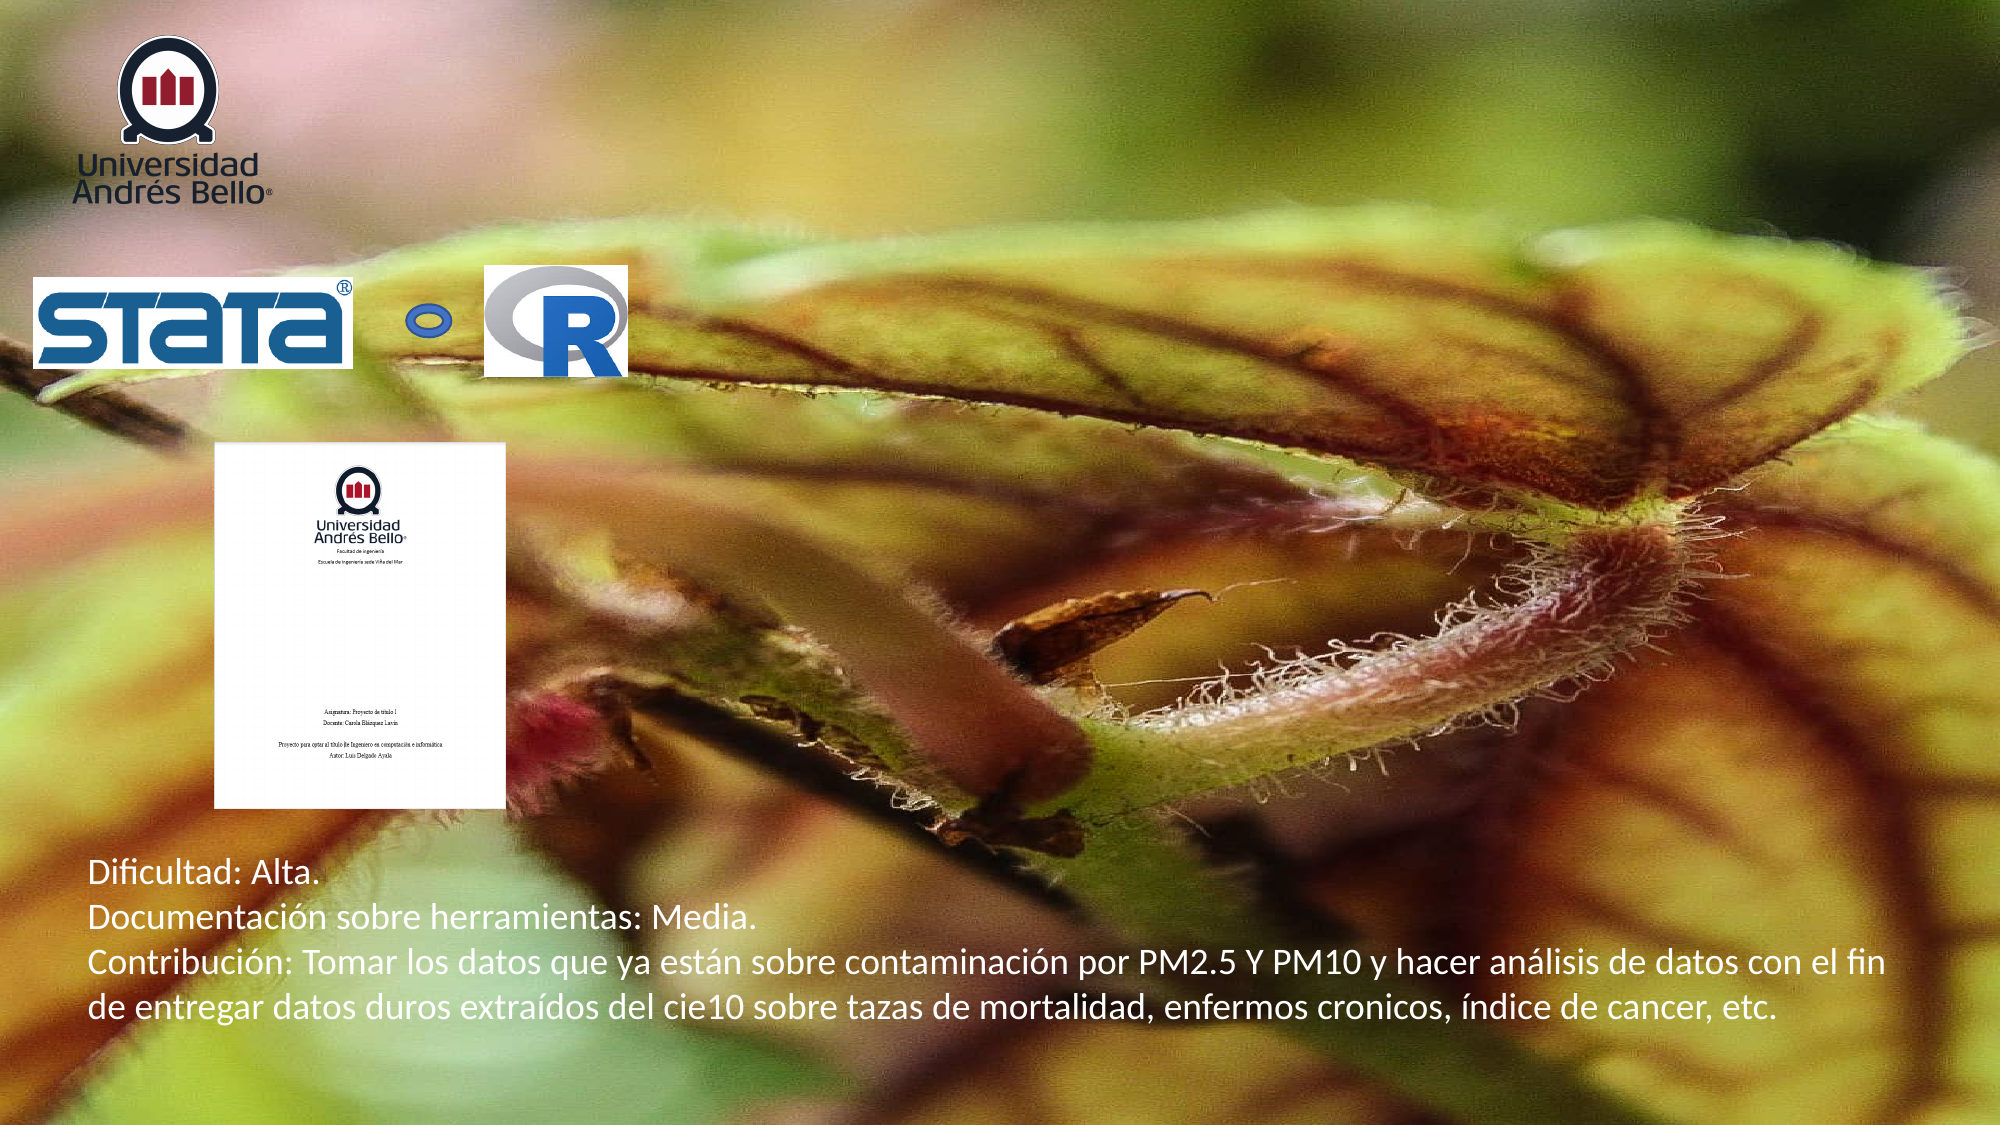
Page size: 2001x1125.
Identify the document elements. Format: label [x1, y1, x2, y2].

picture [484, 265, 628, 377]
picture [214, 442, 506, 809]
picture [33, 277, 353, 369]
list [0, 0, 2000, 1125]
picture [72, 35, 273, 204]
